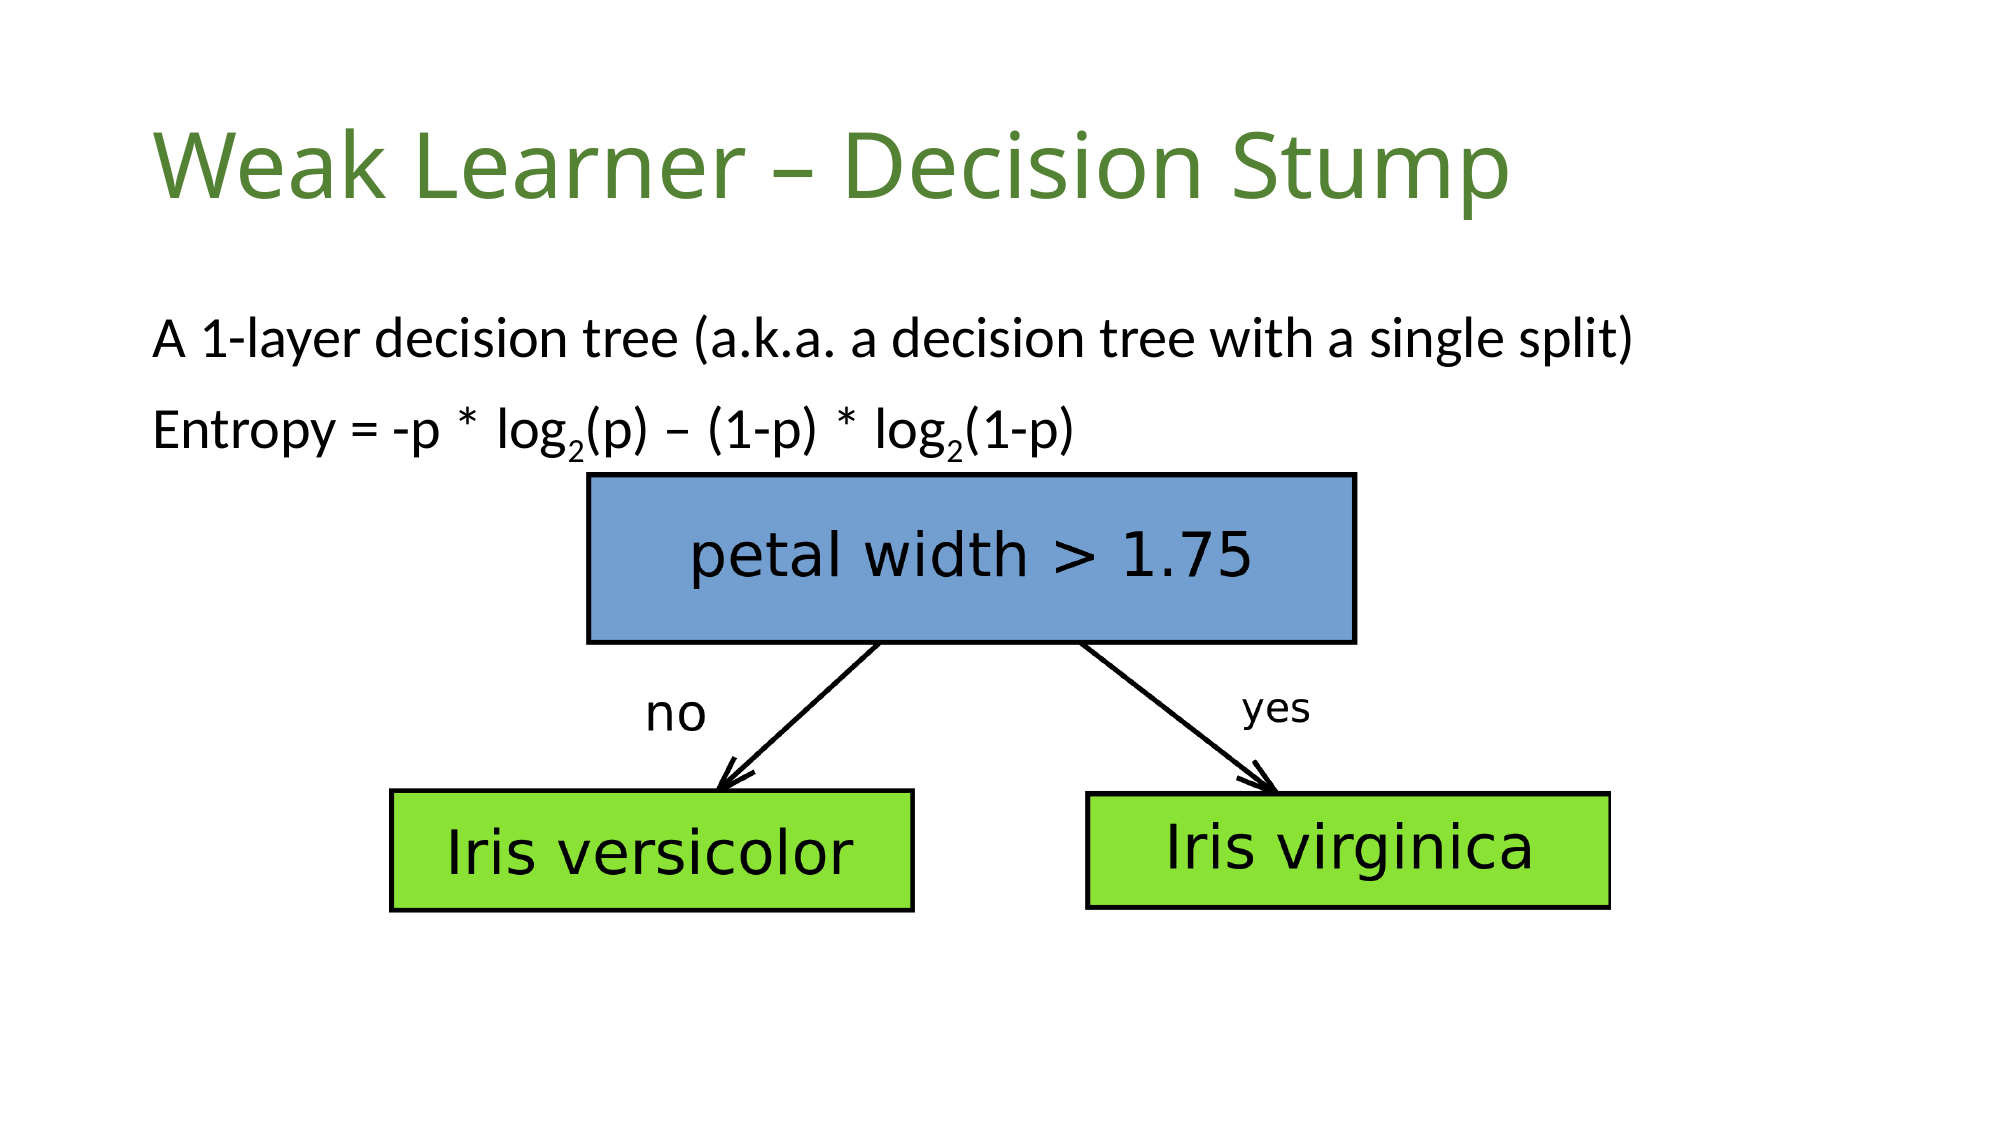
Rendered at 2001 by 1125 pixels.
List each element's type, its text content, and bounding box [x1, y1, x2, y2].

picture [389, 472, 1611, 914]
title Weak Learner – Decision Stump [137, 59, 1863, 278]
list A 1-layer decision tree (a.k.a. a decision tree with a single split) Entropy = -p * log2(p) – (1-p) * log2(1-p) [137, 299, 1863, 1014]
